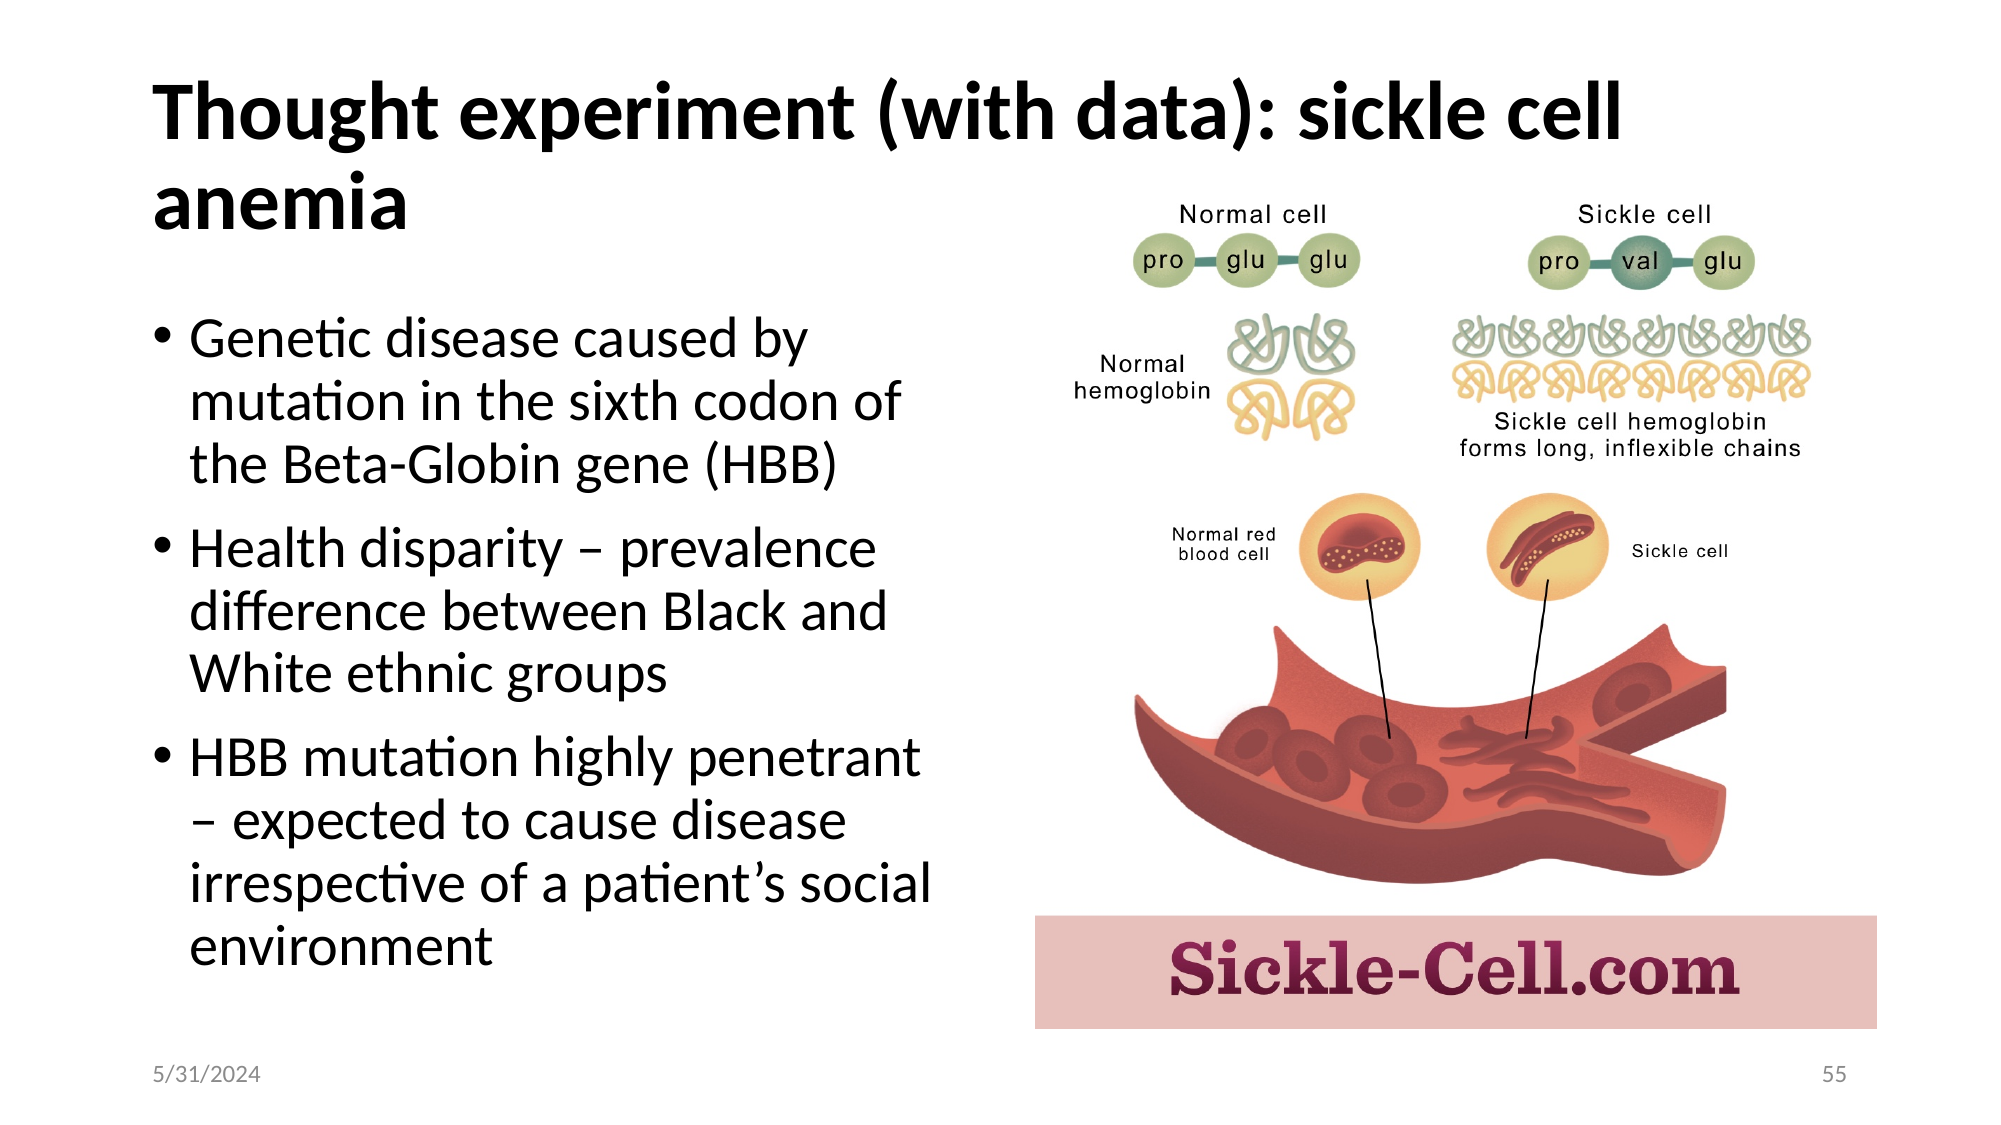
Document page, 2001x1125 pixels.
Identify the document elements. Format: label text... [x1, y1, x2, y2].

slide_number 55 [1412, 1042, 1863, 1103]
title Thought experiment (with data): sickle cell anemia [137, 59, 1863, 278]
picture [1035, 186, 1877, 1029]
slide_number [137, 1042, 588, 1103]
list Genetic disease caused by mutation in the sixth codon of the Beta-Globin gene (HBB) Health disparity – prevalence difference between Black and White ethnic groups HBB mutation highly penetrant – expected to cause disease irrespective of a patient’s social environment [137, 299, 965, 1014]
